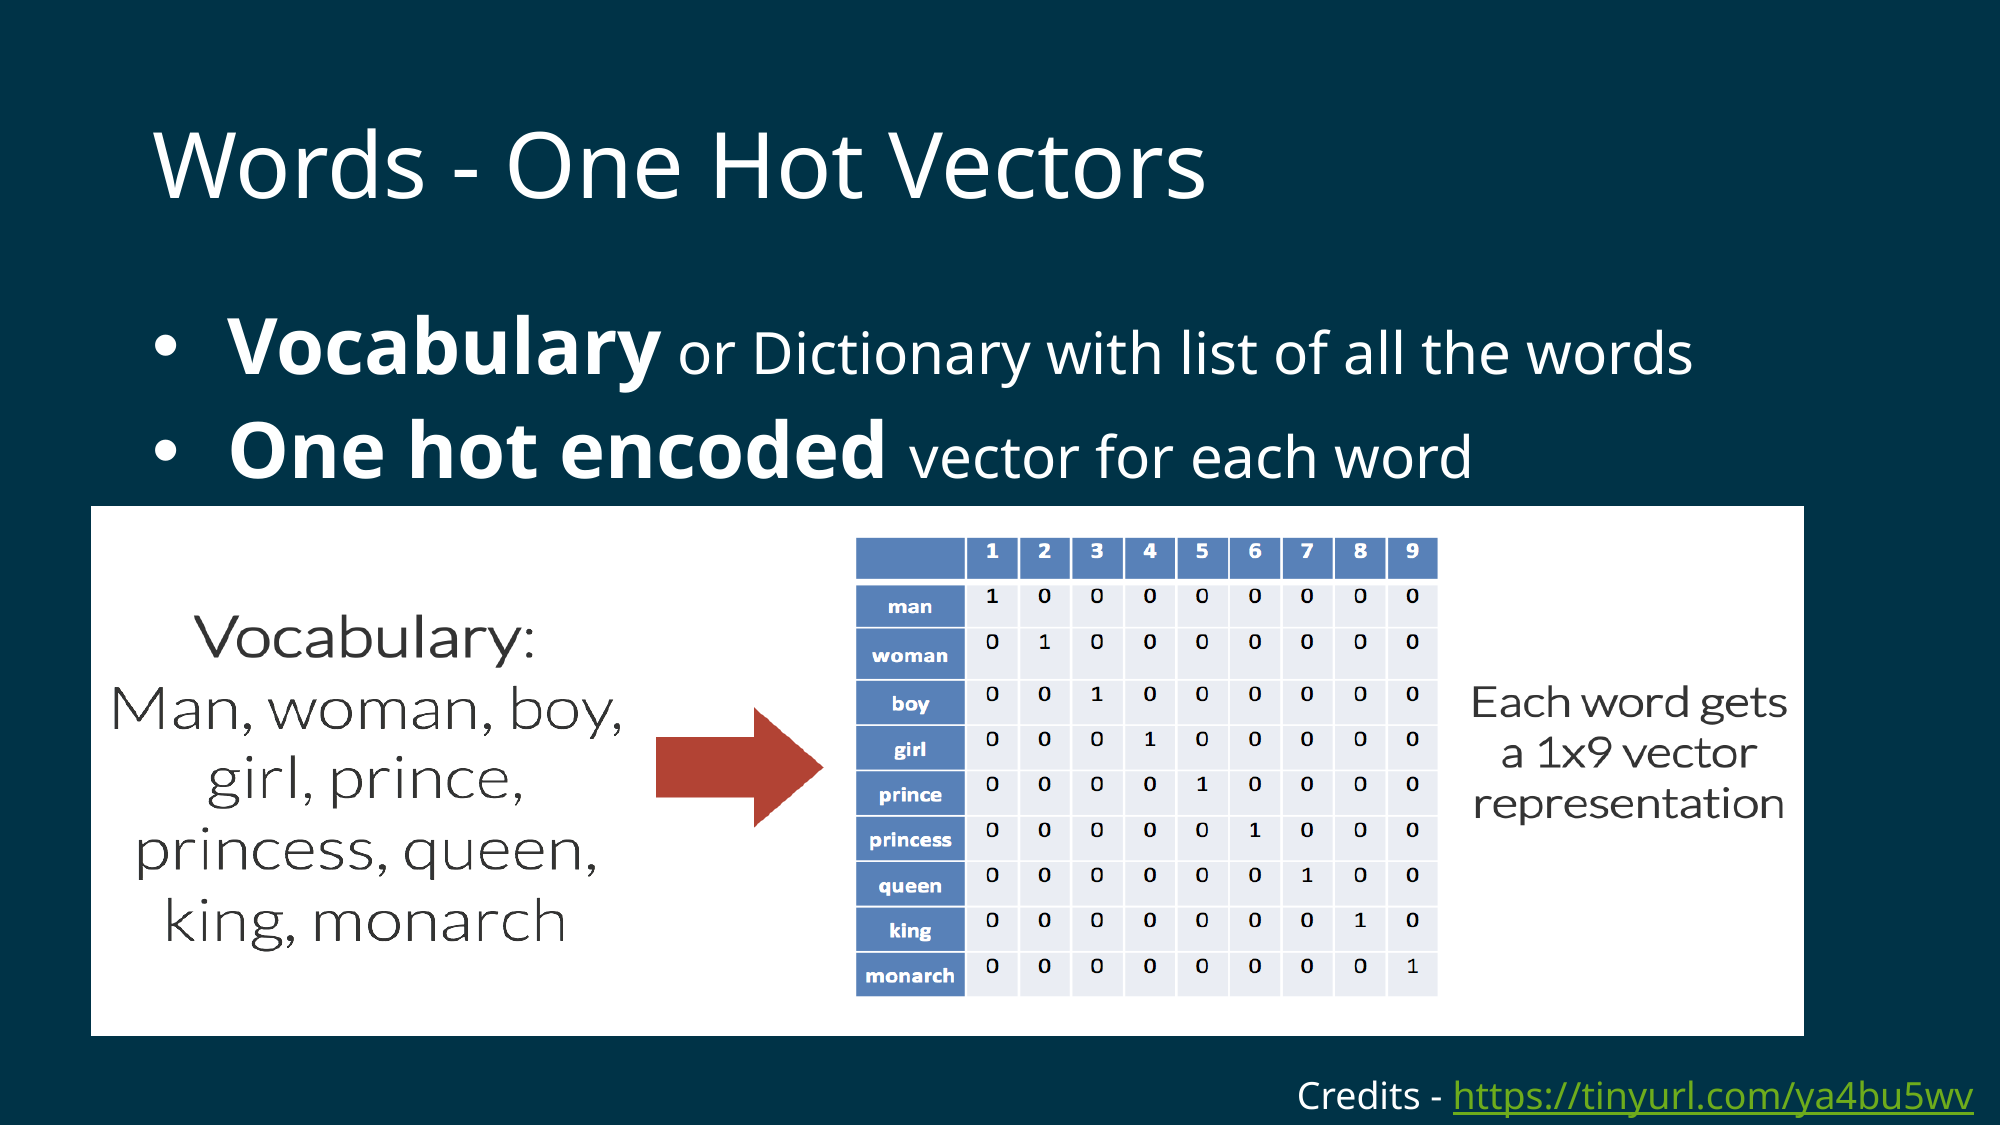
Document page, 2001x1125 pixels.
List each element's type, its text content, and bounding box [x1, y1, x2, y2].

picture [92, 507, 1803, 1035]
list Vocabulary or Dictionary with list of all the words One hot encoded vector for each word [137, 299, 1863, 1014]
title Words - One Hot Vectors [137, 59, 1863, 278]
text_box Credits - https://tinyurl.com/ya4bu5wv [1282, 1064, 1999, 1125]
